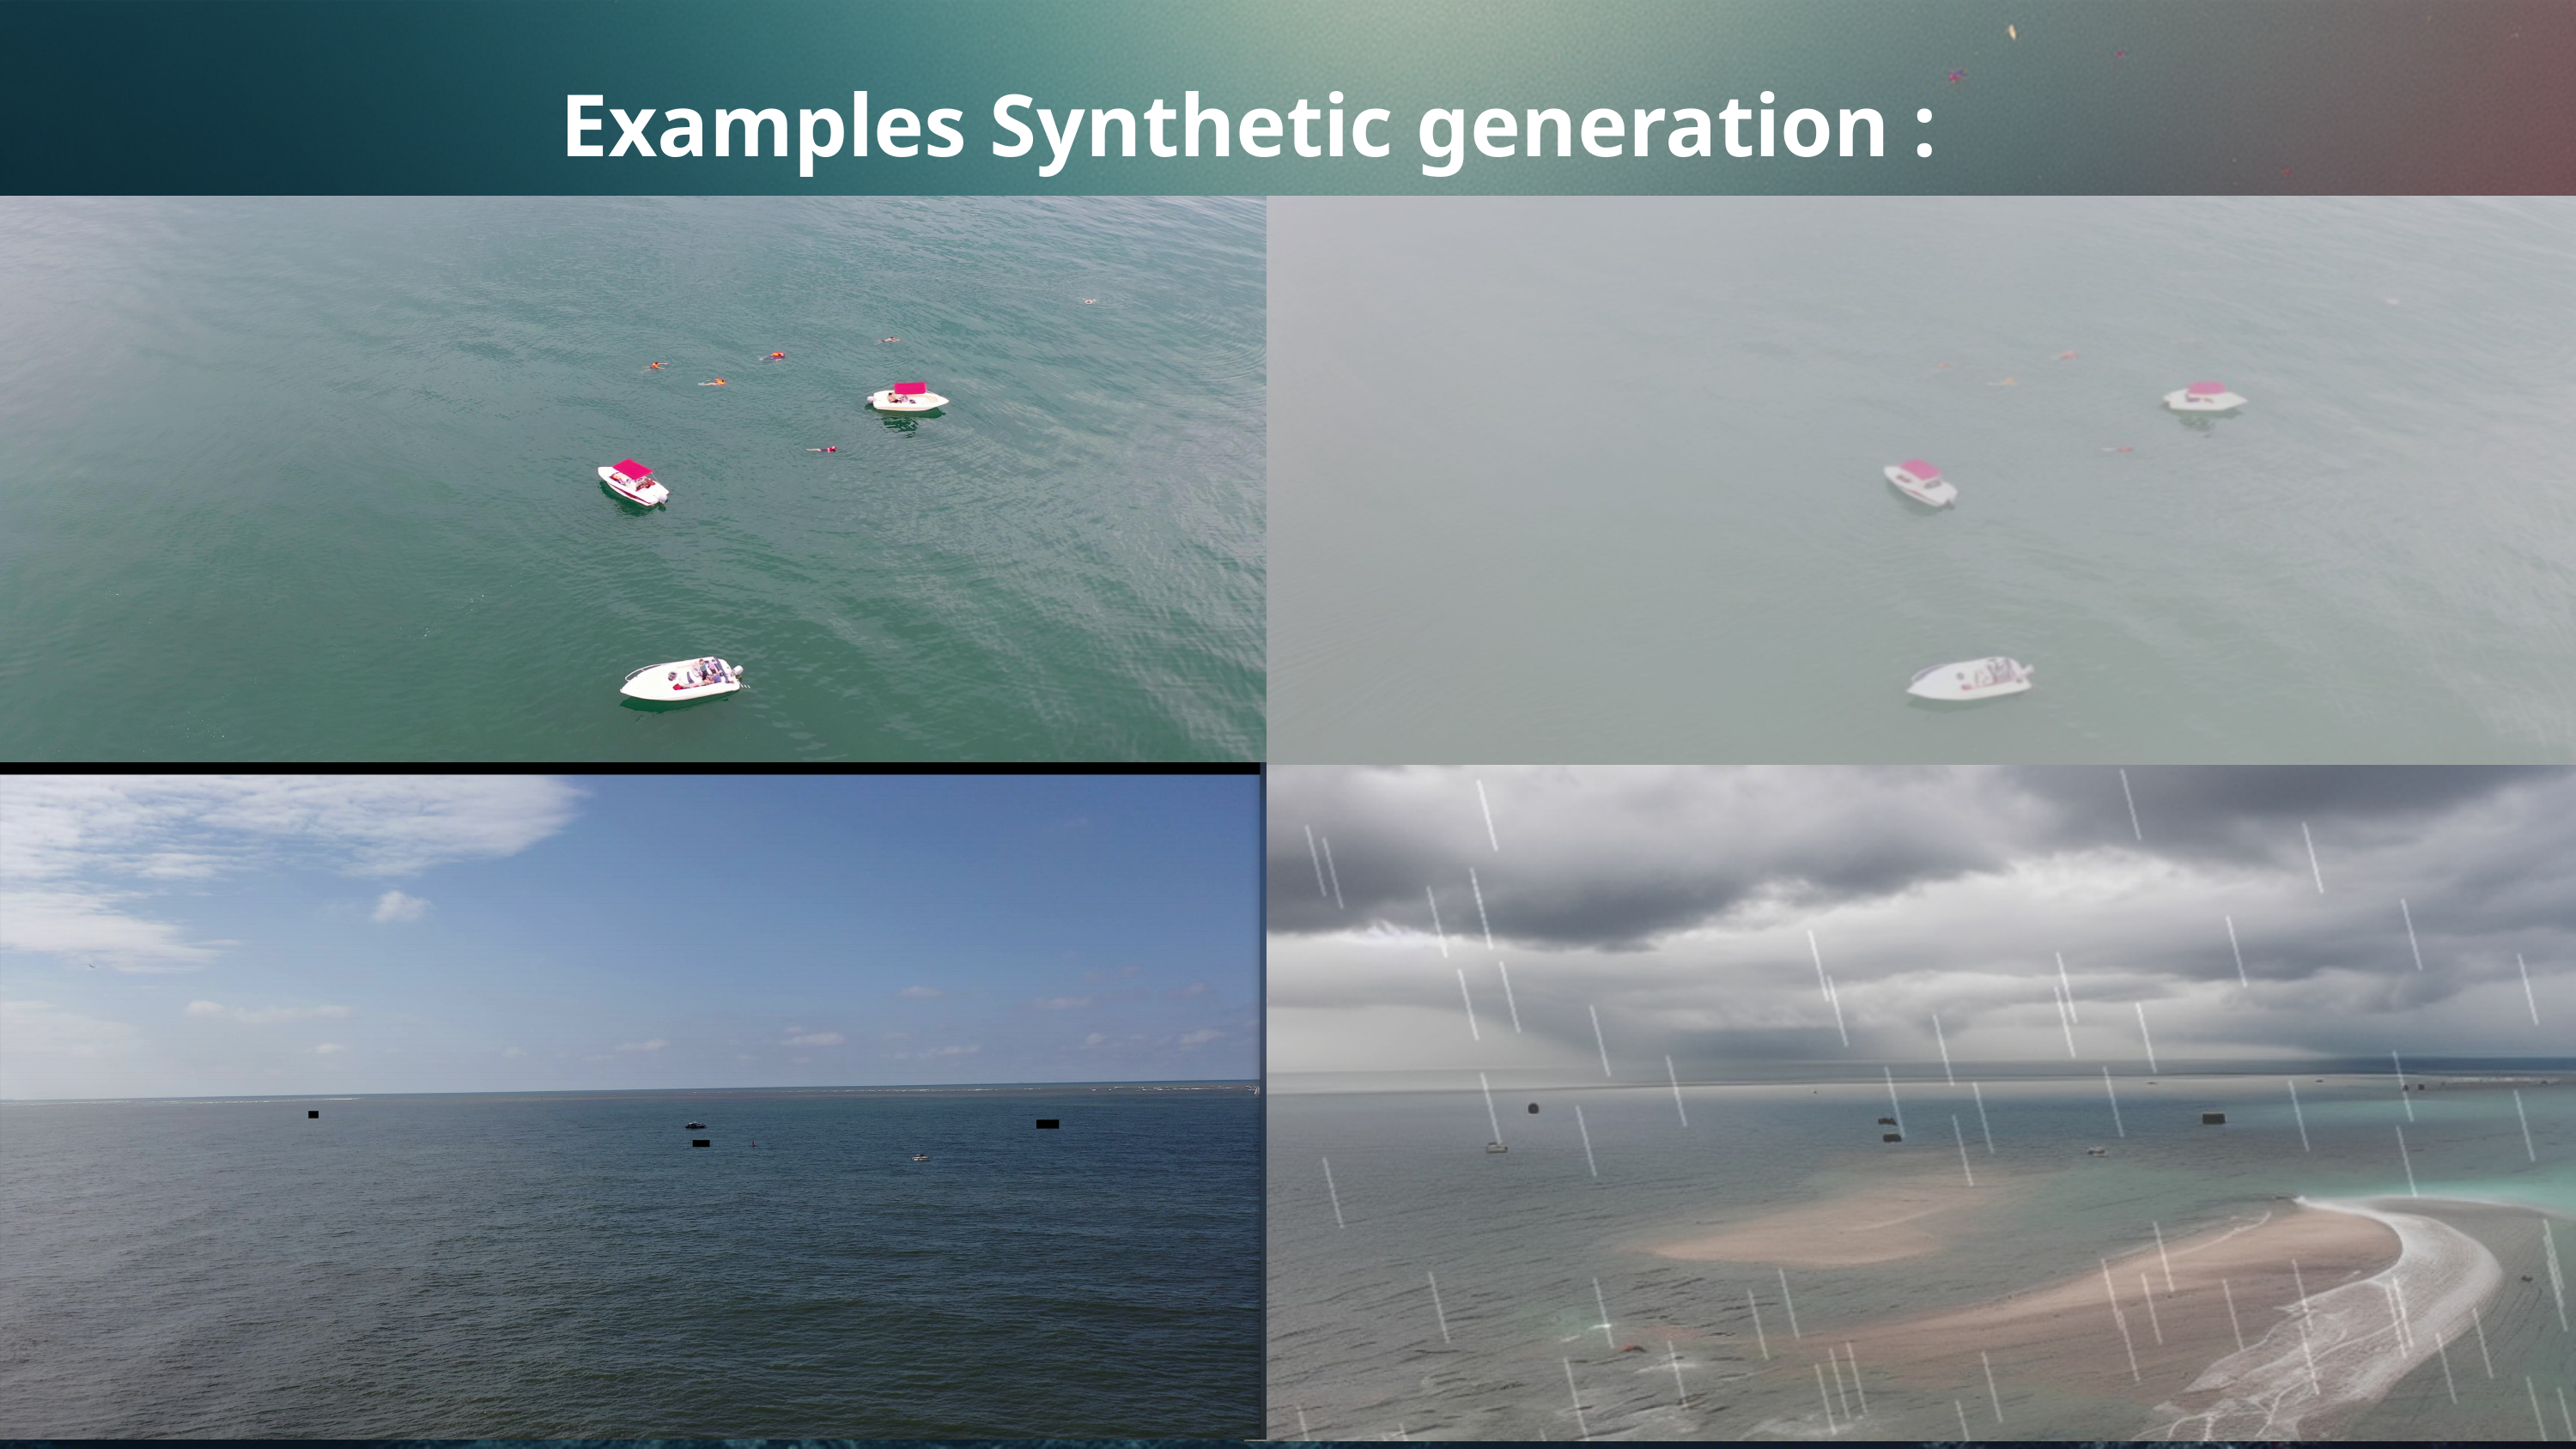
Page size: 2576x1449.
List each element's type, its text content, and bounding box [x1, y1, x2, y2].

text_box Examples Synthetic generation : [547, 64, 2576, 181]
text_box [0, 1445, 1246, 1449]
text_box [0, 0, 2576, 196]
picture [0, 196, 2576, 1441]
